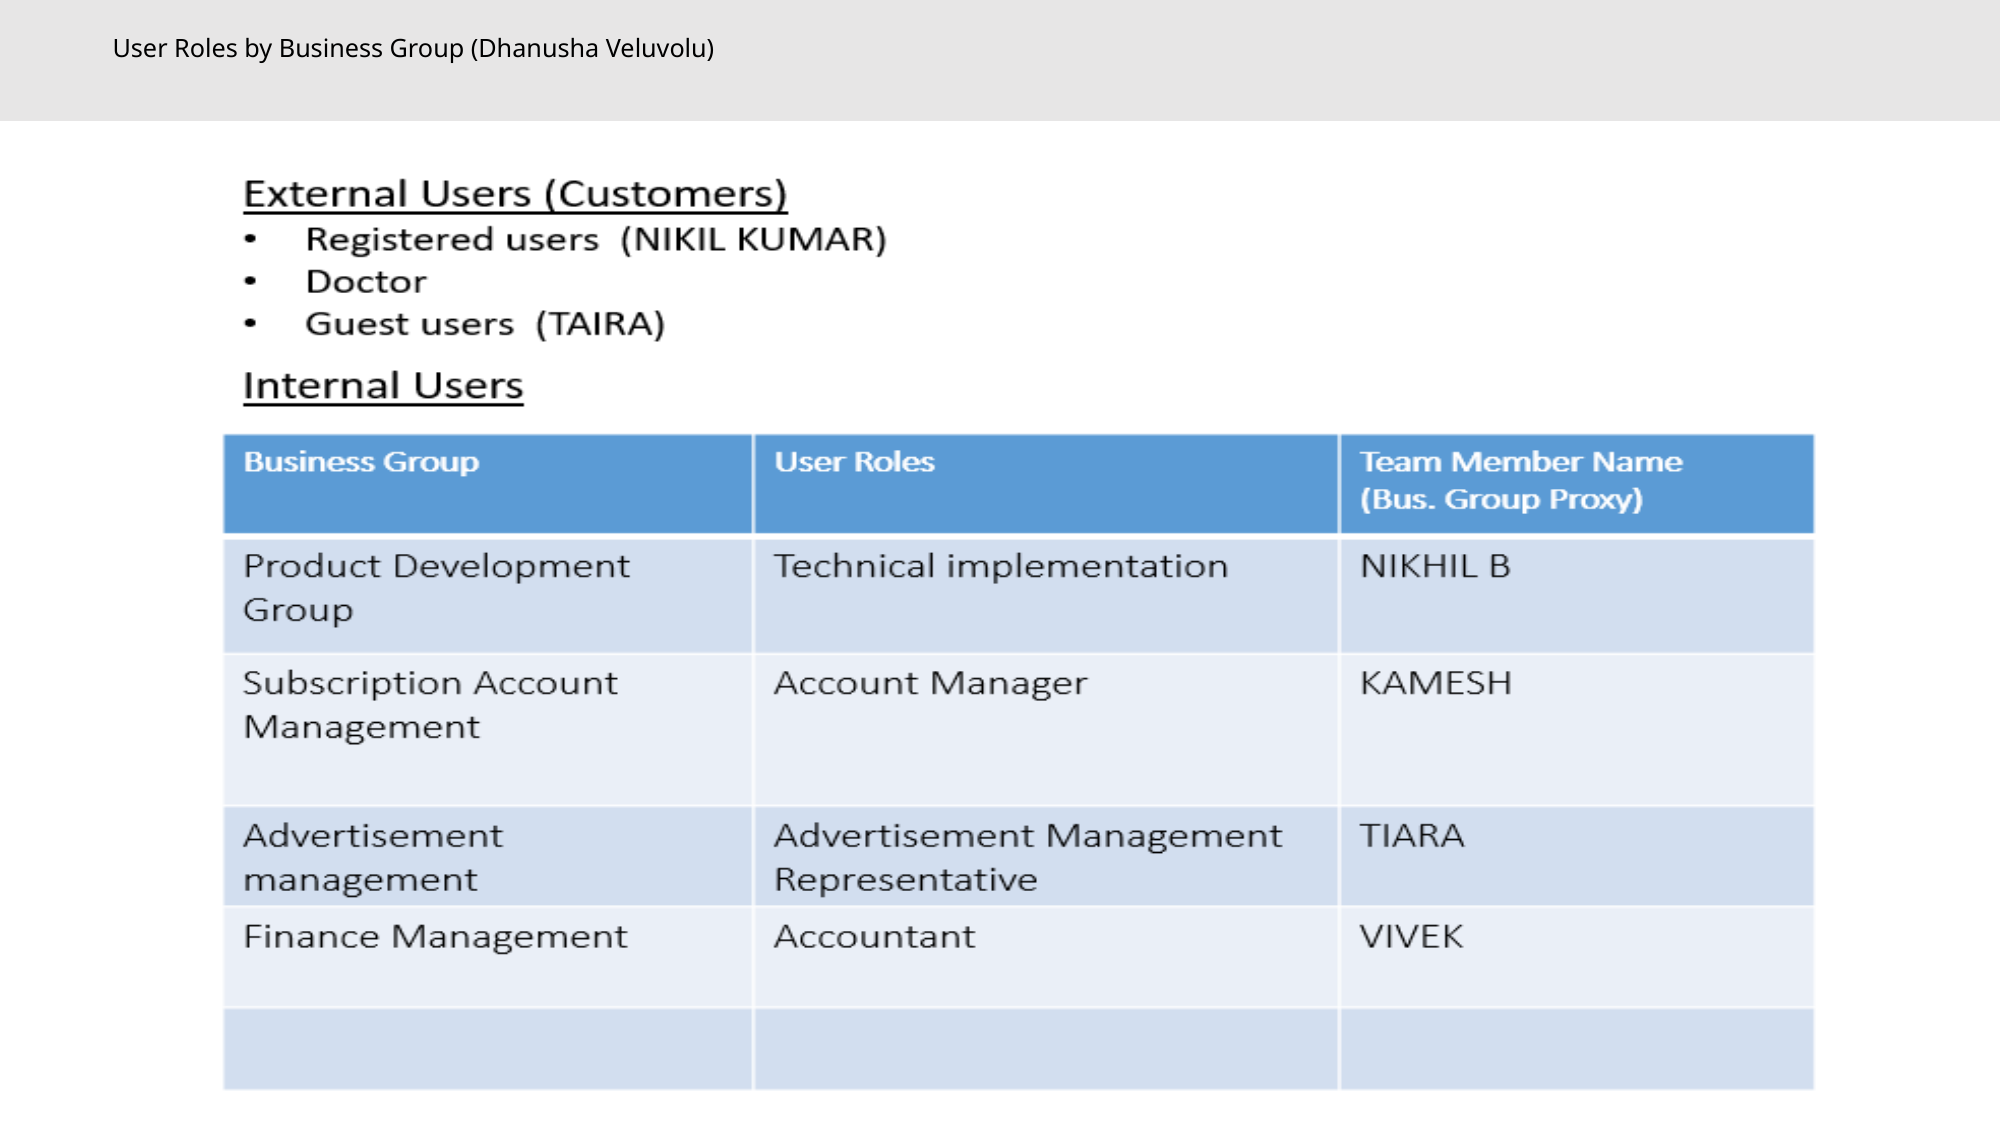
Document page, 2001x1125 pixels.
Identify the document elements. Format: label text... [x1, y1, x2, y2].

picture [197, 163, 1826, 1112]
title User Roles by Business Group (Dhanusha Veluvolu) [0, 0, 2000, 121]
